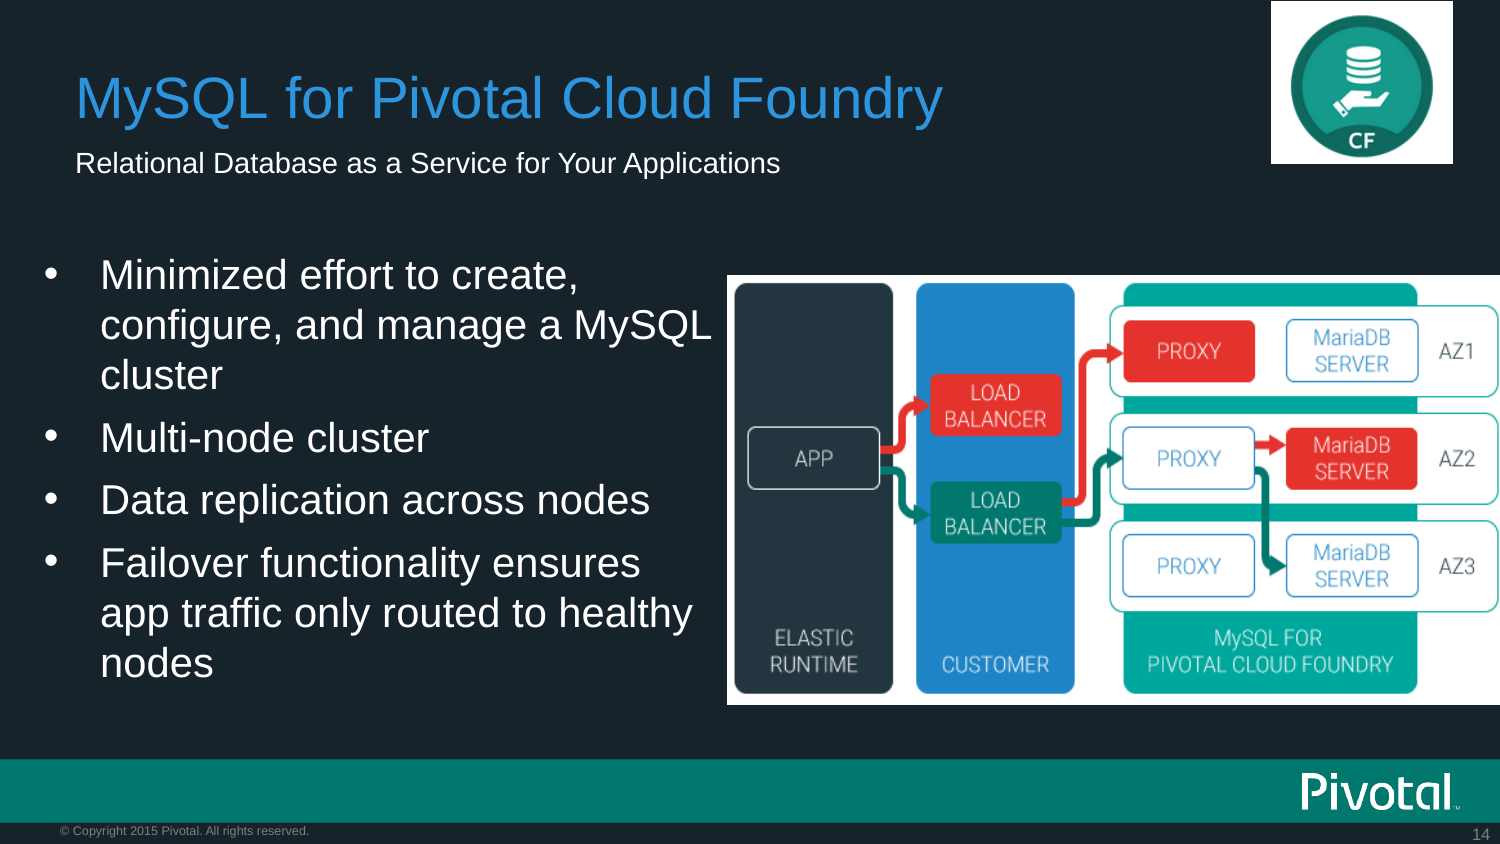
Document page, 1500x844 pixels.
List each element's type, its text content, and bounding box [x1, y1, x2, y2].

picture [1271, 1, 1453, 164]
list Relational Database as a Service for Your Applications [60, 129, 1440, 186]
picture [1302, 773, 1460, 810]
title MySQL for Pivotal Cloud Foundry [60, 53, 1266, 129]
picture [727, 275, 1500, 706]
list Minimized effort to create, configure, and manage a MySQL cluster Multi-node cluster Data replication across nodes Failover functionality ensures app traffic only routed to healthy nodes [28, 232, 728, 732]
